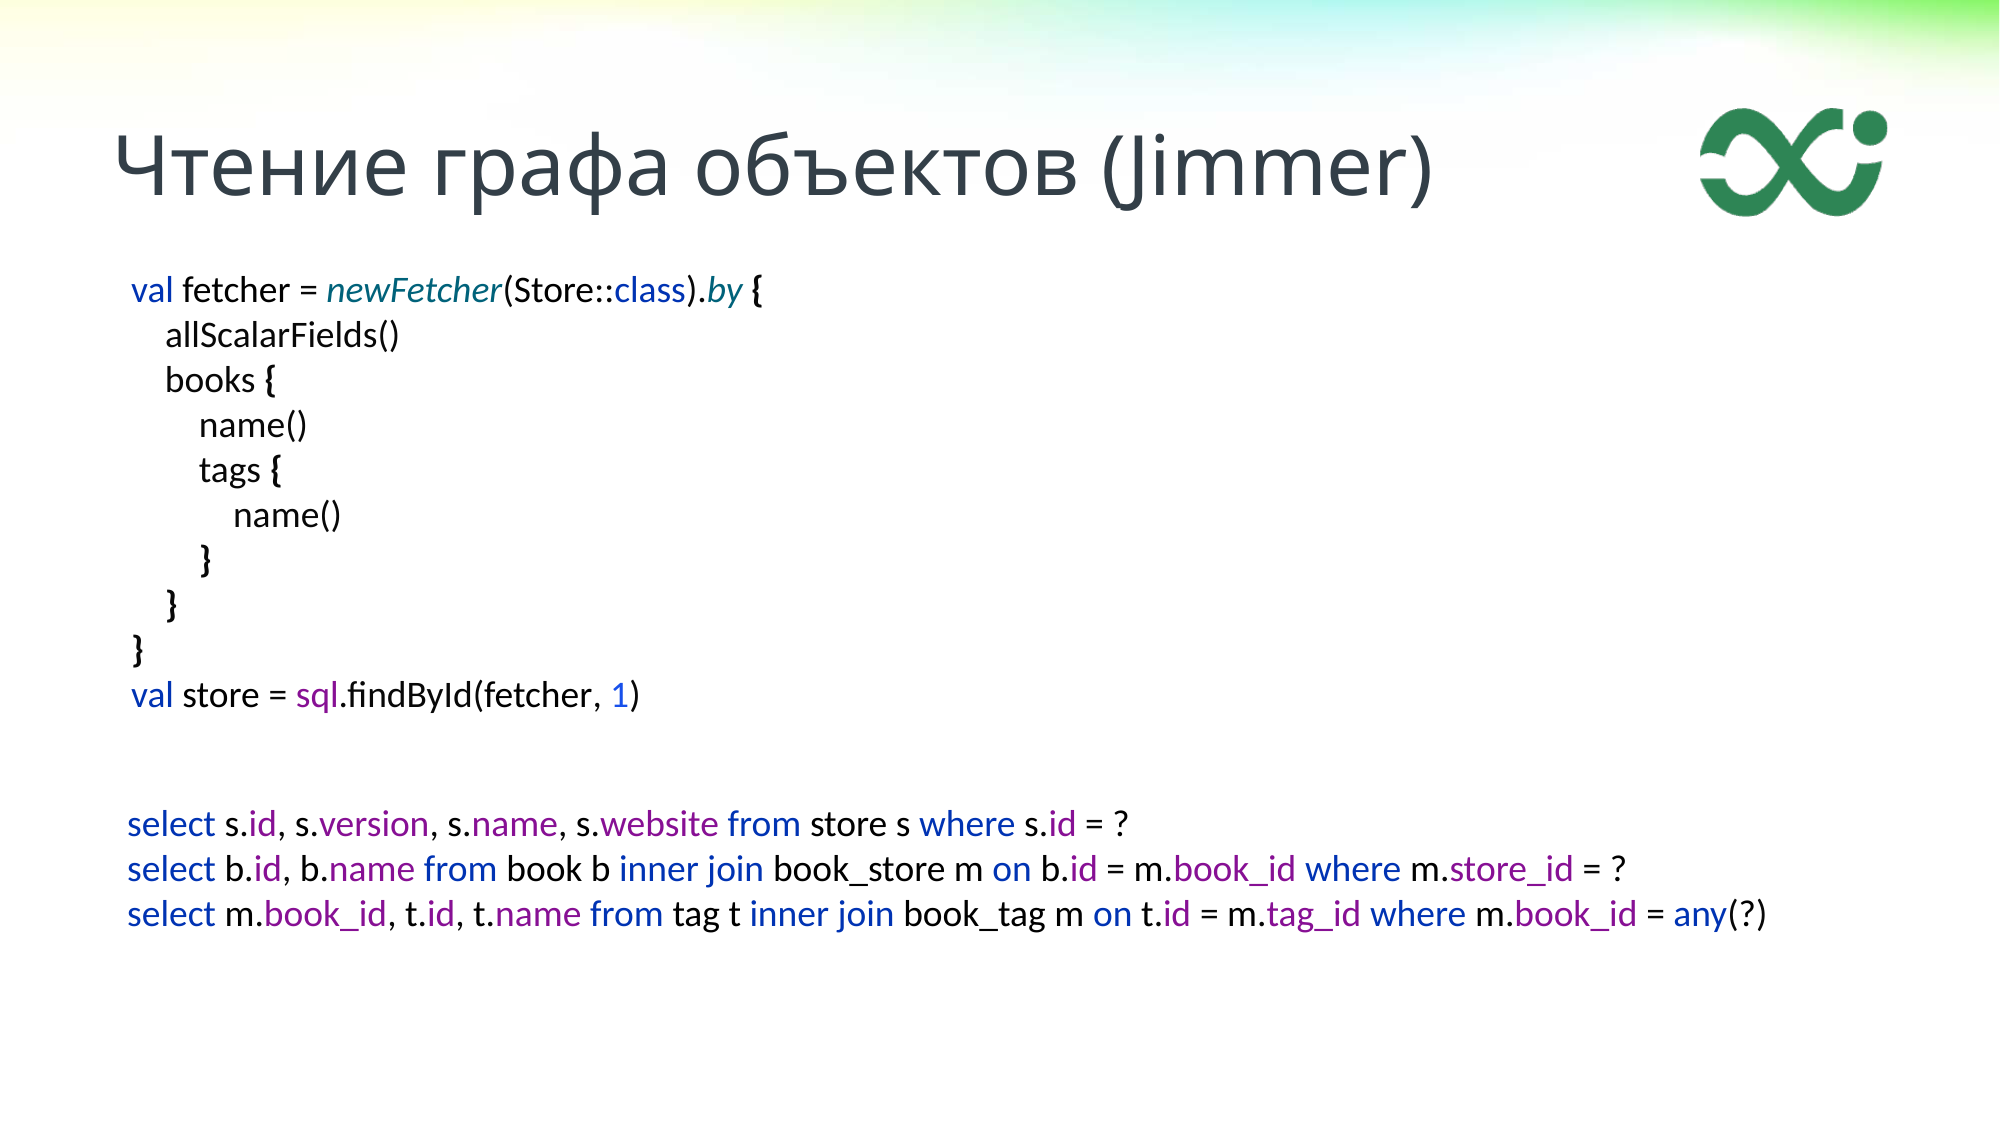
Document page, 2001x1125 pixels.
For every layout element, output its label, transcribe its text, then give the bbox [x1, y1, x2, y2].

text_box Чтение графа объектов (Jimmer) [112, 112, 1694, 213]
text_box val fetcher = newFetcher(Store::class).by { allScalarFields() books { name() tags { name() } } } val store = sql.findById(fetcher, 1) [116, 257, 779, 723]
text_box select s.id, s.version, s.name, s.website from store s where s.id = ? select b.id, b.name from book b inner join book_store m on b.id = m.book_id where m.store_id = ? select m.book_id, t.id, t.name from tag t inner join book_tag m on t.id = m.tag_id where m.book_id = any(?) [112, 791, 1888, 942]
text_box [0, 0, 2000, 192]
picture [1699, 105, 1888, 219]
